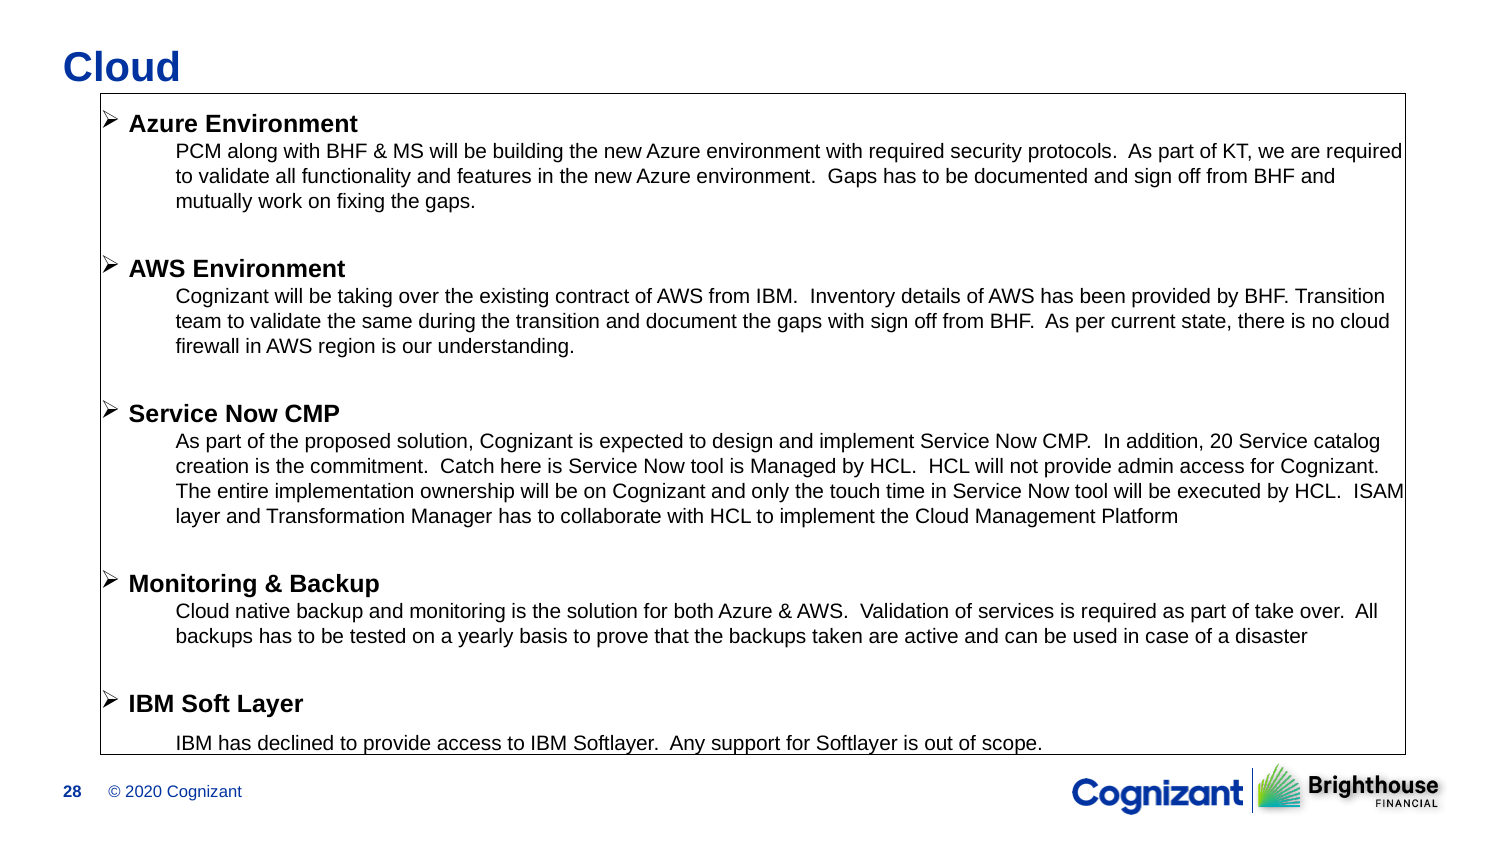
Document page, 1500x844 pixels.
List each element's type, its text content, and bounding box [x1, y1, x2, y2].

title Cloud [63, 45, 1444, 147]
picture [1258, 763, 1438, 808]
slide_number 28 [63, 780, 101, 801]
picture [1072, 778, 1243, 815]
footer © 2020 Cognizant [108, 770, 859, 801]
text_box Azure Environment PCM along with BHF & MS will be building the new Azure environment with required security protocols. As part of KT, we are required to validate all functionality and features in the new Azure environment. Gaps has to be documented and sign off from BHF and mutually work on fixing the gaps. AWS Environment Cognizant will be taking over the existing contract of AWS from IBM. Inventory details of AWS has been provided by BHF. Transition team to validate the same during the transition and document the gaps with sign off from BHF. As per current state, there is no cloud firewall in AWS region is our understanding. Service Now CMP As part of the proposed solution, Cognizant is expected to design and implement Service Now CMP. In addition, 20 Service catalog creation is the commitment. Catch here is Service Now tool is Managed by HCL. HCL will not provide admin access for Cognizant. The entire implementation ownership will be on Cognizant and only the touch time in Service Now tool will be executed by HCL. ISAM layer and Transformation Manager has to collaborate with HCL to implement the Cloud Management Platform Monitoring & Backup Cloud native backup and monitoring is the solution for both Azure & AWS. Validation of services is required as part of take over. All backups has to be tested on a yearly basis to prove that the backups taken are active and can be used in case of a disaster IBM Soft Layer IBM has declined to provide access to IBM Softlayer. Any support for Softlayer is out of scope. [100, 93, 1406, 755]
